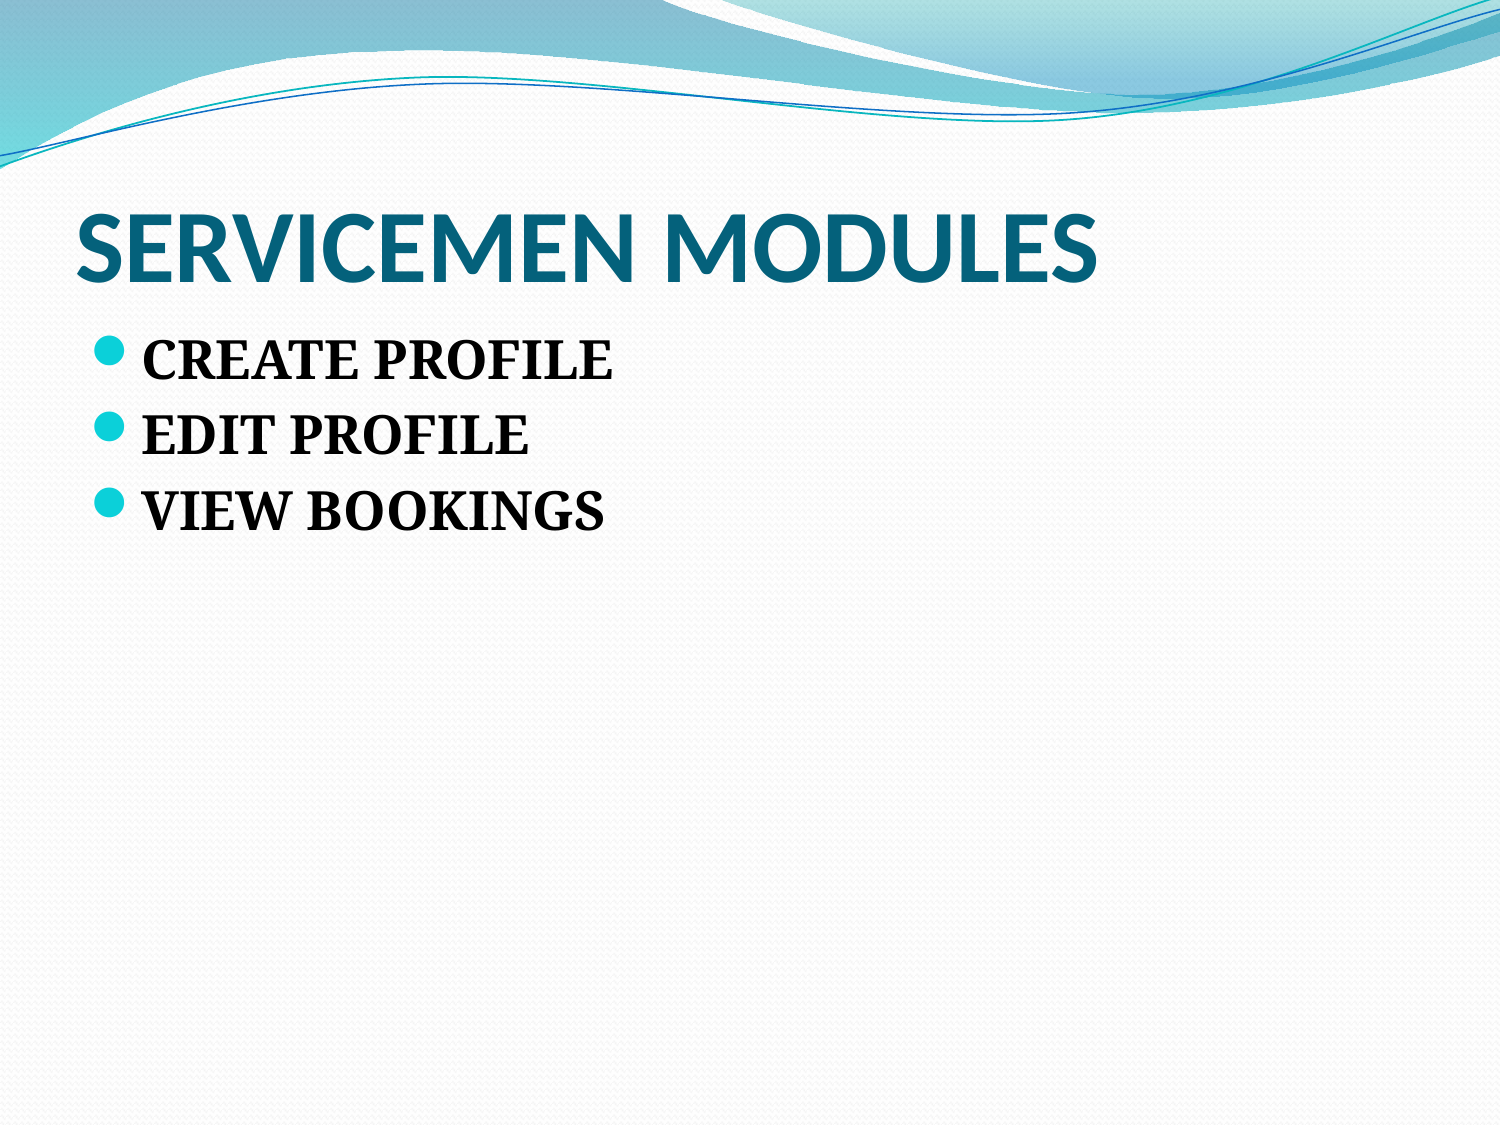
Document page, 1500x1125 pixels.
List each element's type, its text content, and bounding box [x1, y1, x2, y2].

list CREATE PROFILE EDIT PROFILE VIEW BOOKINGS [74, 317, 1426, 1038]
title SERVICEMEN MODULES [74, 115, 1426, 304]
